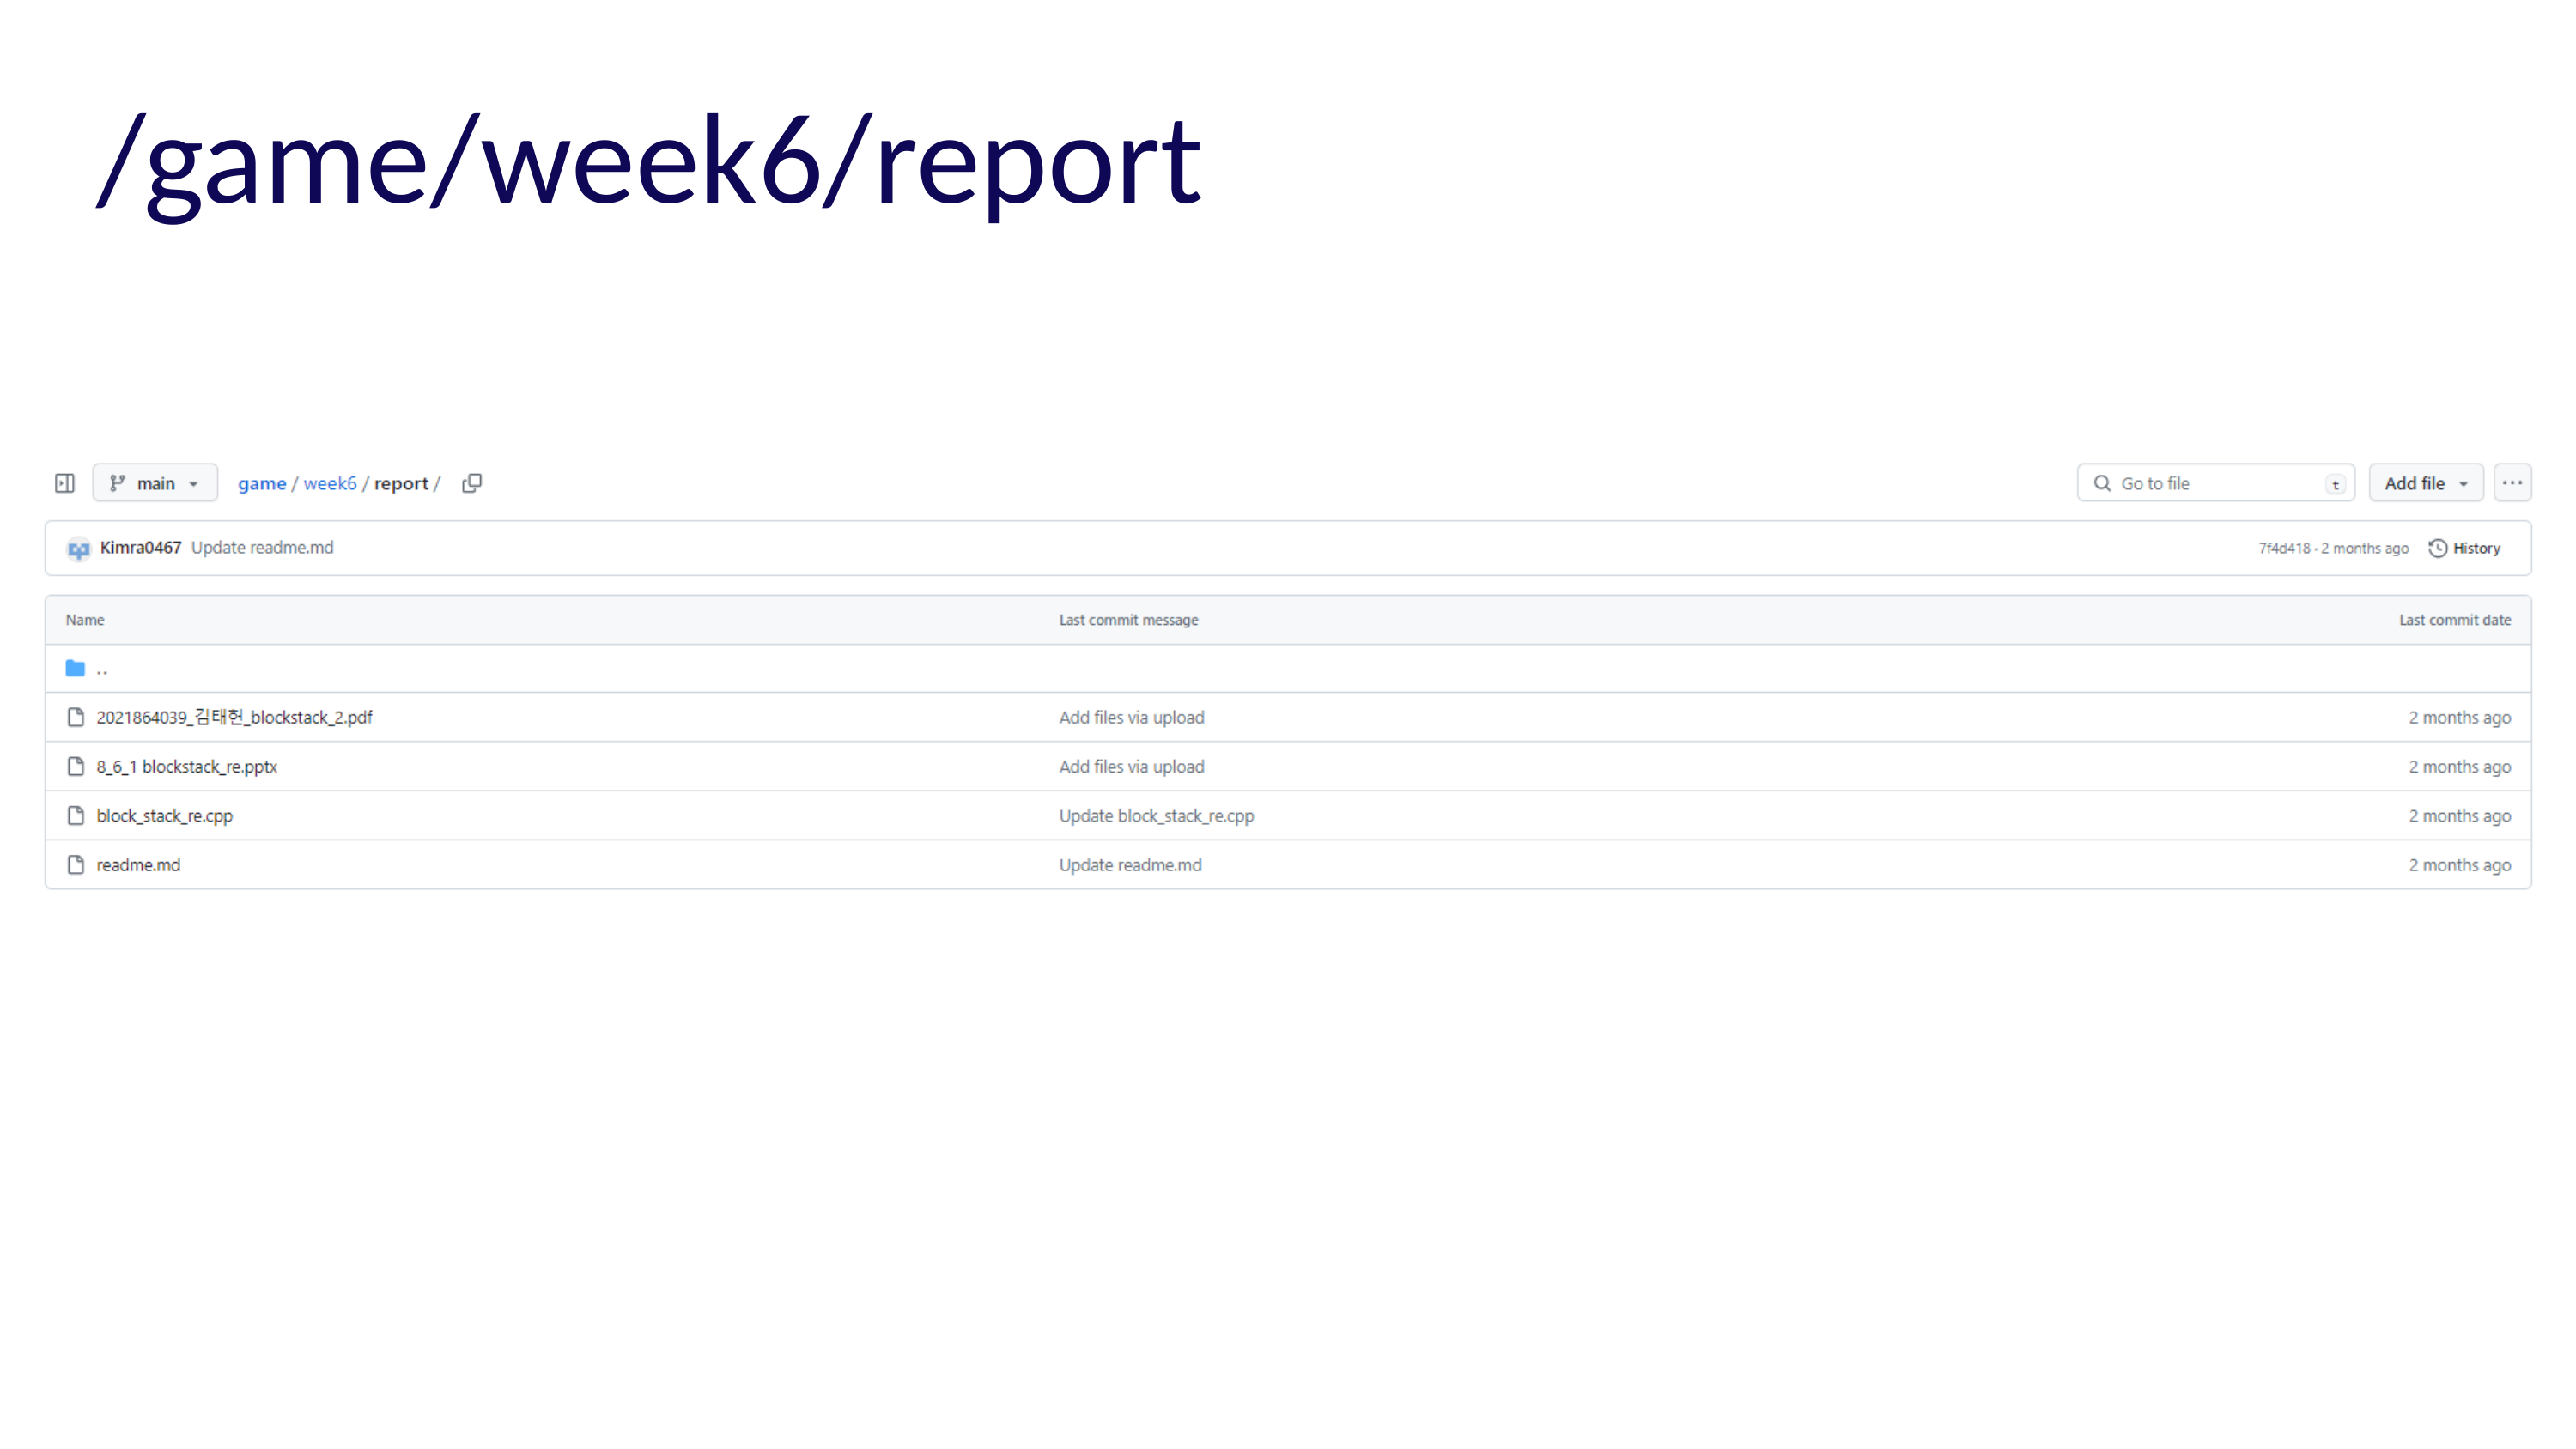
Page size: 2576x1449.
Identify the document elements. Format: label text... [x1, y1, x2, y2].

text_box /game/week6/report [96, 48, 1288, 229]
picture [39, 445, 2537, 898]
